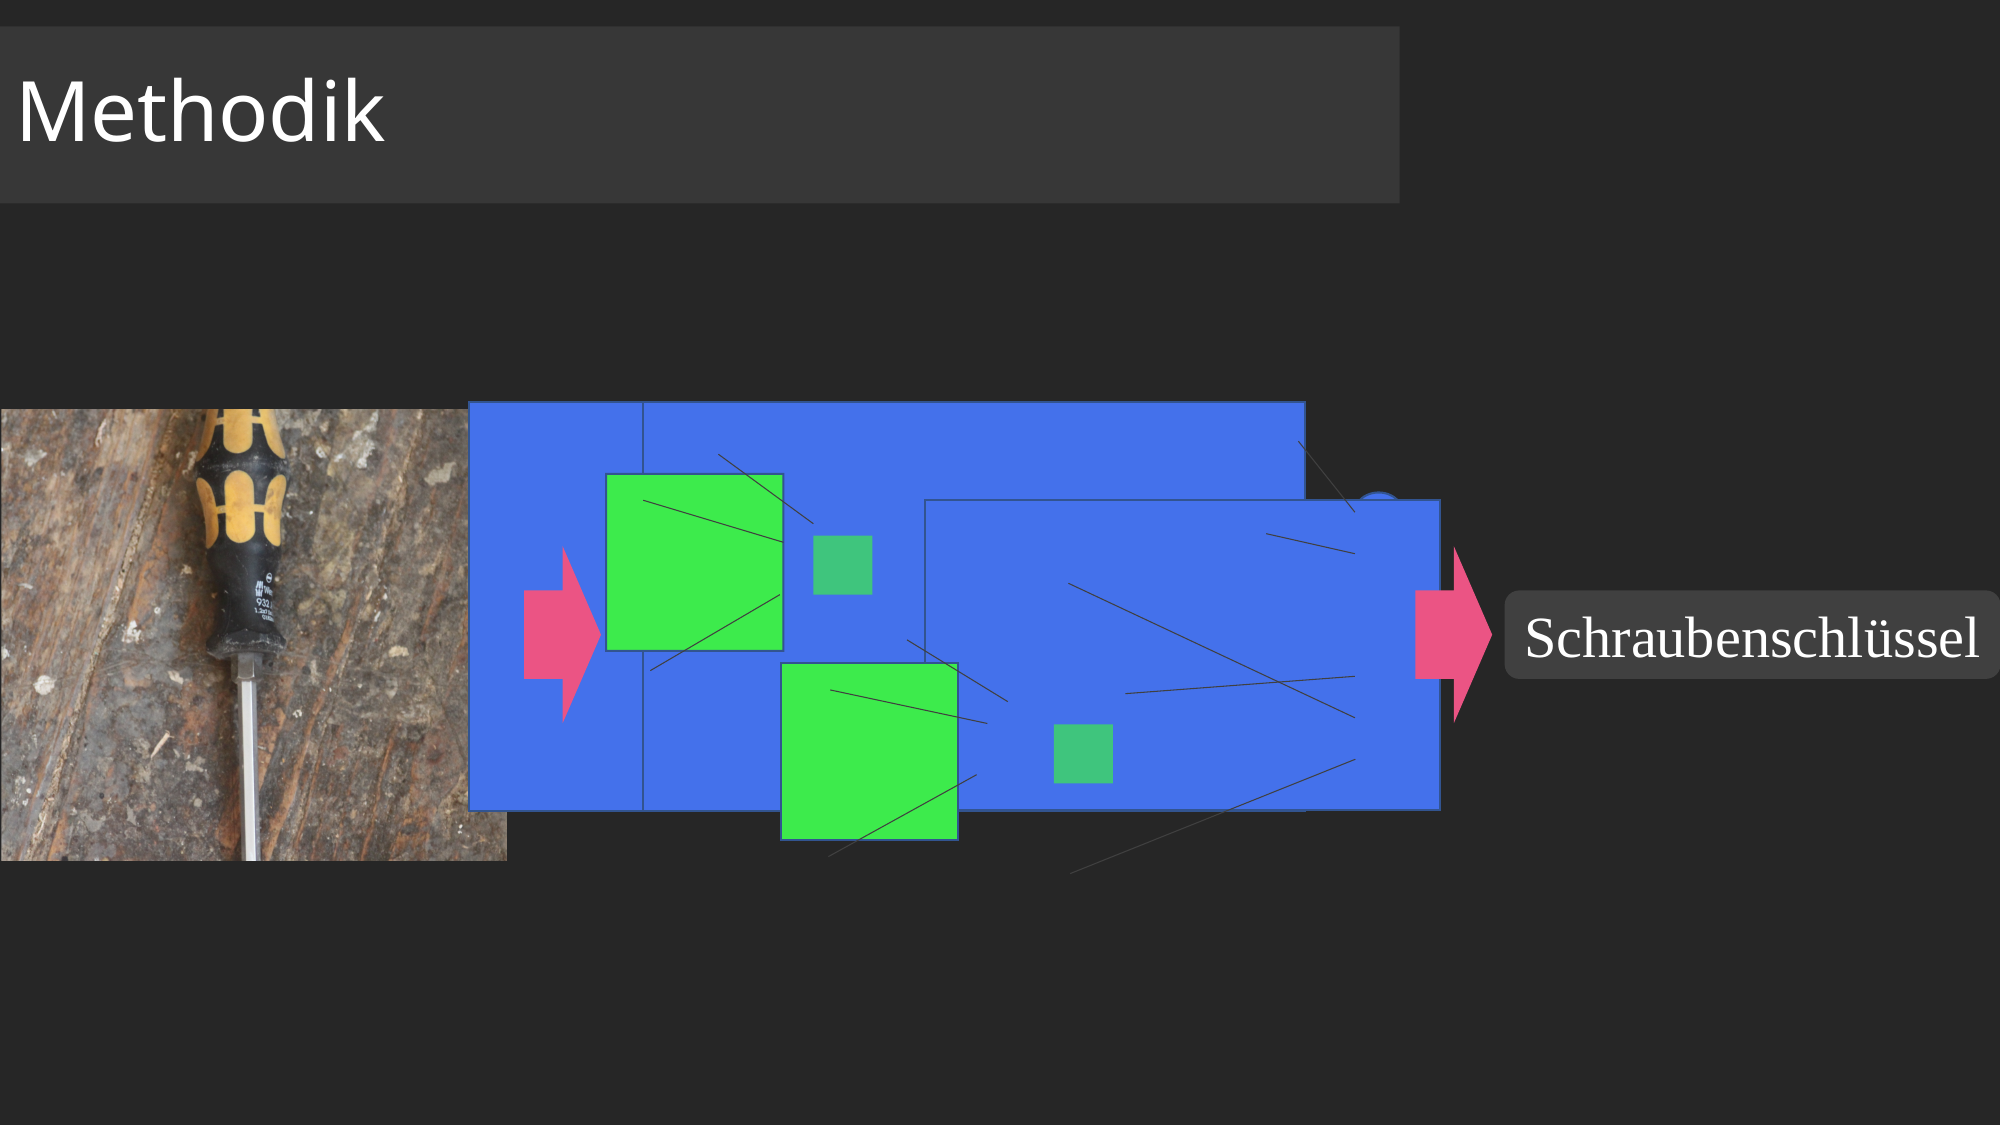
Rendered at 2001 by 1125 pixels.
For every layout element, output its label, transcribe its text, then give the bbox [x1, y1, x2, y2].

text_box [830, 689, 988, 724]
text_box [643, 500, 784, 543]
text_box [642, 401, 1306, 662]
text_box [780, 662, 959, 841]
text_box Schraubenschlüssel [1503, 589, 2000, 680]
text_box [650, 594, 780, 671]
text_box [828, 774, 977, 857]
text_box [1354, 492, 1403, 779]
text_box [605, 473, 784, 652]
text_box [1414, 545, 1494, 724]
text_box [1266, 533, 1355, 554]
text_box [812, 534, 873, 596]
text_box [1068, 583, 1355, 718]
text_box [1070, 759, 1356, 874]
text_box [468, 401, 642, 812]
text_box [523, 545, 603, 724]
text_box [1356, 499, 1441, 811]
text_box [718, 454, 814, 524]
text_box [642, 652, 780, 812]
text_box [906, 639, 1008, 702]
picture [1, 409, 507, 861]
title Methodik [0, 26, 1400, 204]
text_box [1298, 441, 1355, 513]
text_box [924, 499, 1354, 811]
text_box [1053, 723, 1114, 784]
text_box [1125, 676, 1355, 694]
